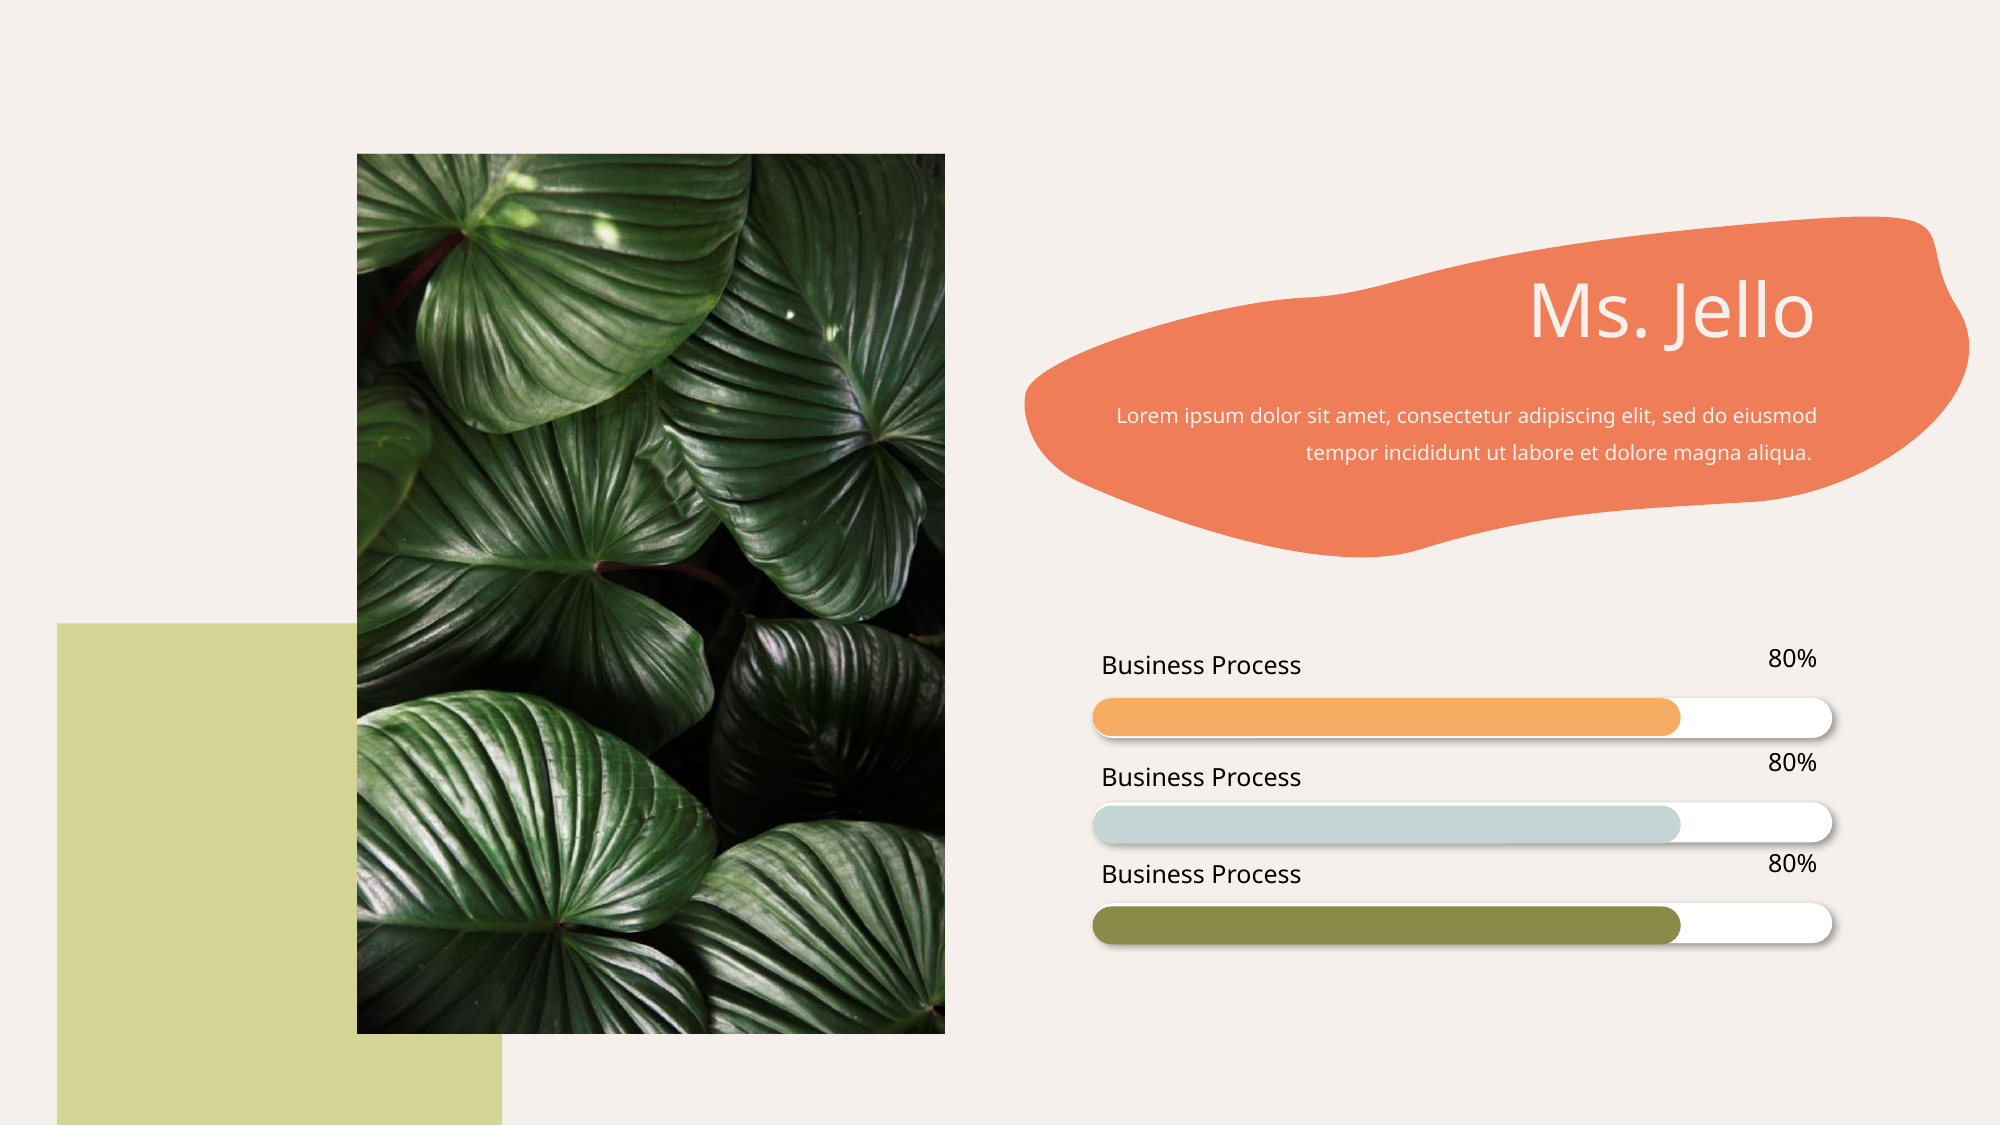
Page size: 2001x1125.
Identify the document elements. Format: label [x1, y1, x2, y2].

picture [210, 155, 1091, 1034]
text_box [1091, 216, 1970, 558]
text_box [1092, 255, 1833, 470]
text_box [1086, 637, 1833, 945]
text_box [56, 622, 503, 1125]
